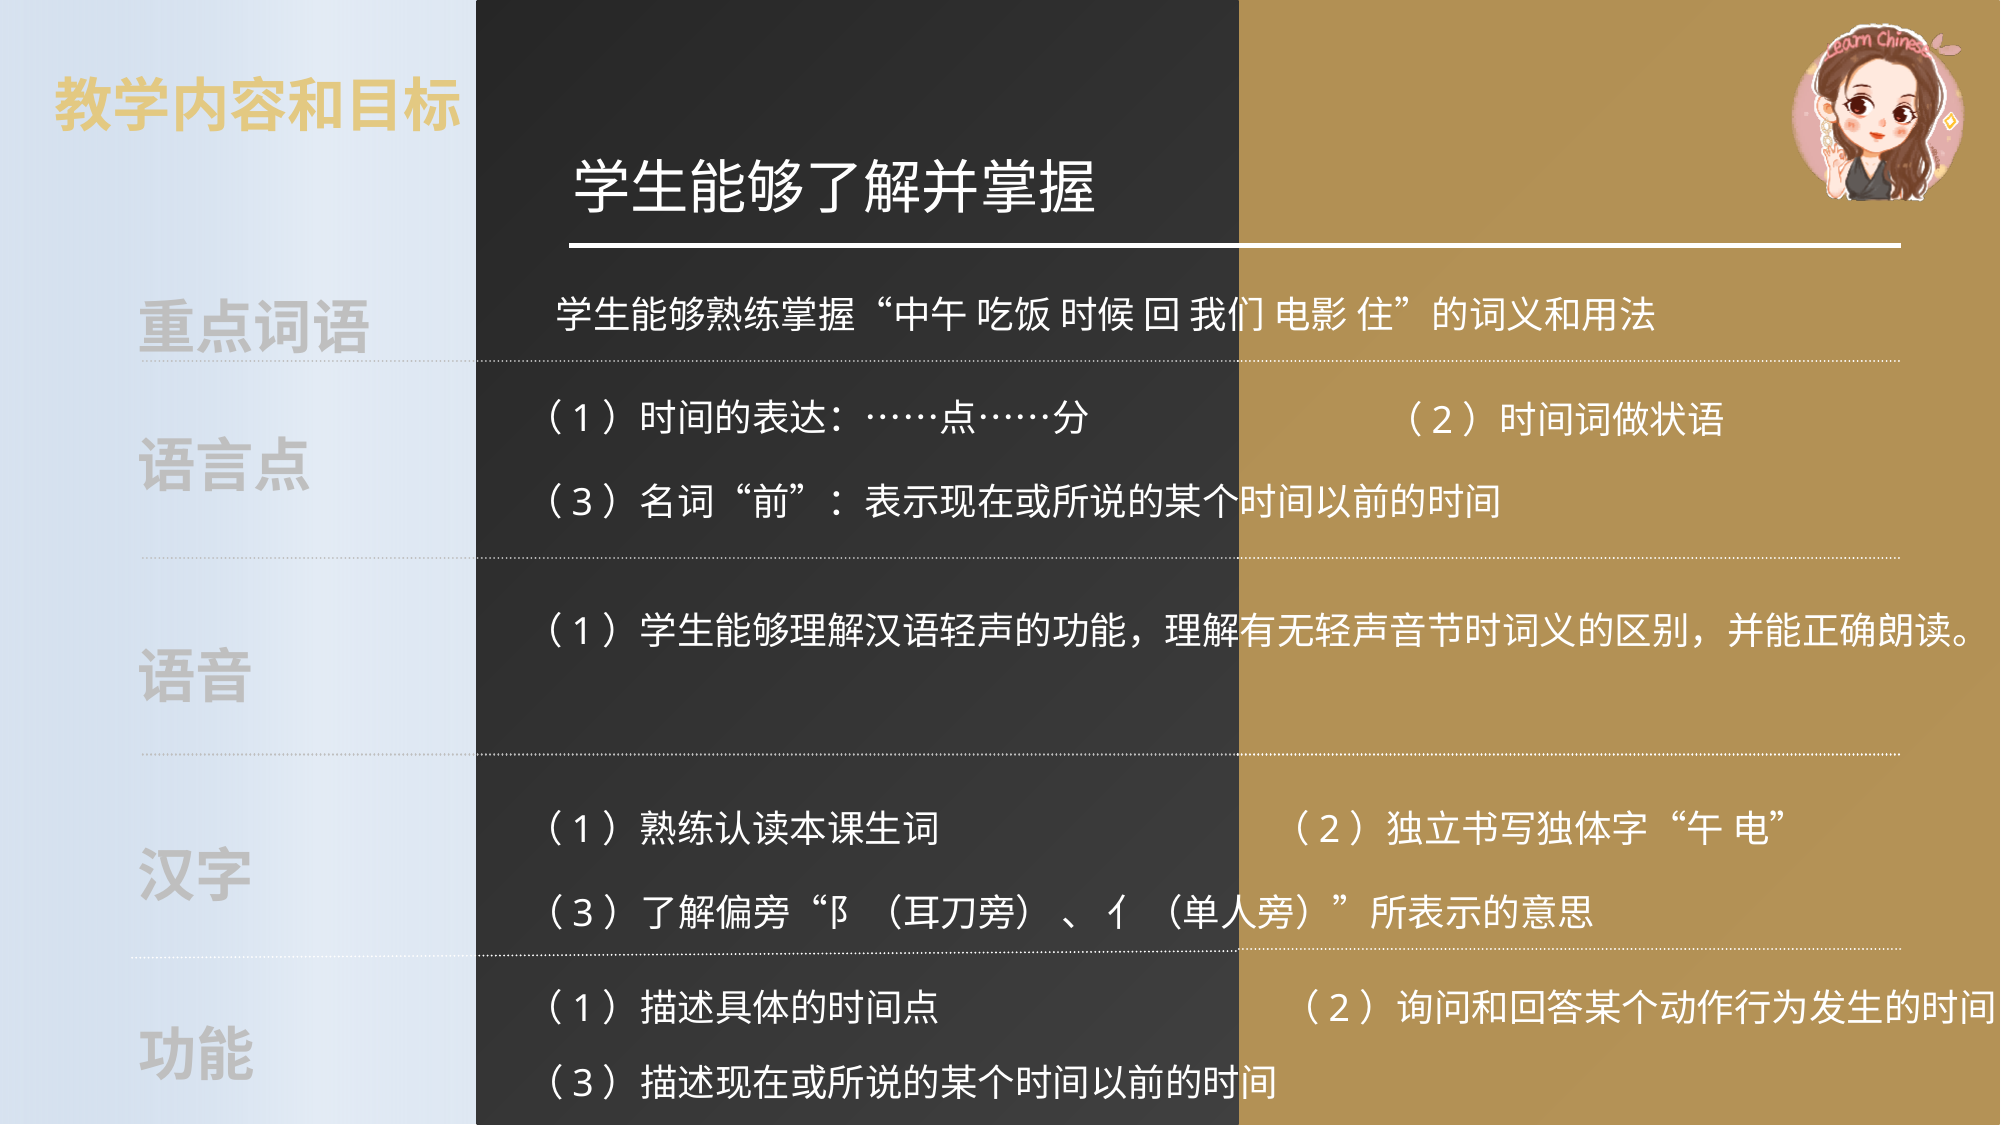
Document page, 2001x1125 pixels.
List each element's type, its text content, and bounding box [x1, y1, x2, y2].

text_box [122, 797, 1317, 917]
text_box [142, 369, 1237, 599]
text_box [1240, 1037, 2000, 1125]
text_box [475, 950, 1240, 976]
text_box （2）独立书写独体字“午 电” [1317, 797, 1823, 857]
picture [0, 0, 475, 1125]
text_box （2）询问和回答某个动作行为发生的时间 [1317, 977, 2000, 1037]
text_box 学生能够了解并掌握 [557, 142, 1112, 228]
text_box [123, 976, 1317, 1096]
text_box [122, 387, 1096, 507]
text_box （3）了解偏旁“阝（耳刀旁） 、 亻（单人旁）”所表示的意思 [511, 881, 1610, 941]
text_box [142, 717, 1237, 755]
picture [1758, 0, 1998, 240]
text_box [1901, 599, 1996, 717]
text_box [122, 283, 1891, 369]
text_box [1240, 0, 2000, 977]
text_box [1237, 361, 1901, 755]
text_box [475, 1096, 1240, 1125]
text_box [475, 0, 1240, 283]
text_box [132, 950, 1239, 958]
text_box [475, 755, 1240, 797]
text_box [475, 917, 1240, 950]
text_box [122, 599, 1237, 717]
text_box （3）描述现在或所说的某个时间以前的时间 [511, 1096, 1293, 1111]
text_box 教学内容和目标 [39, 60, 478, 146]
